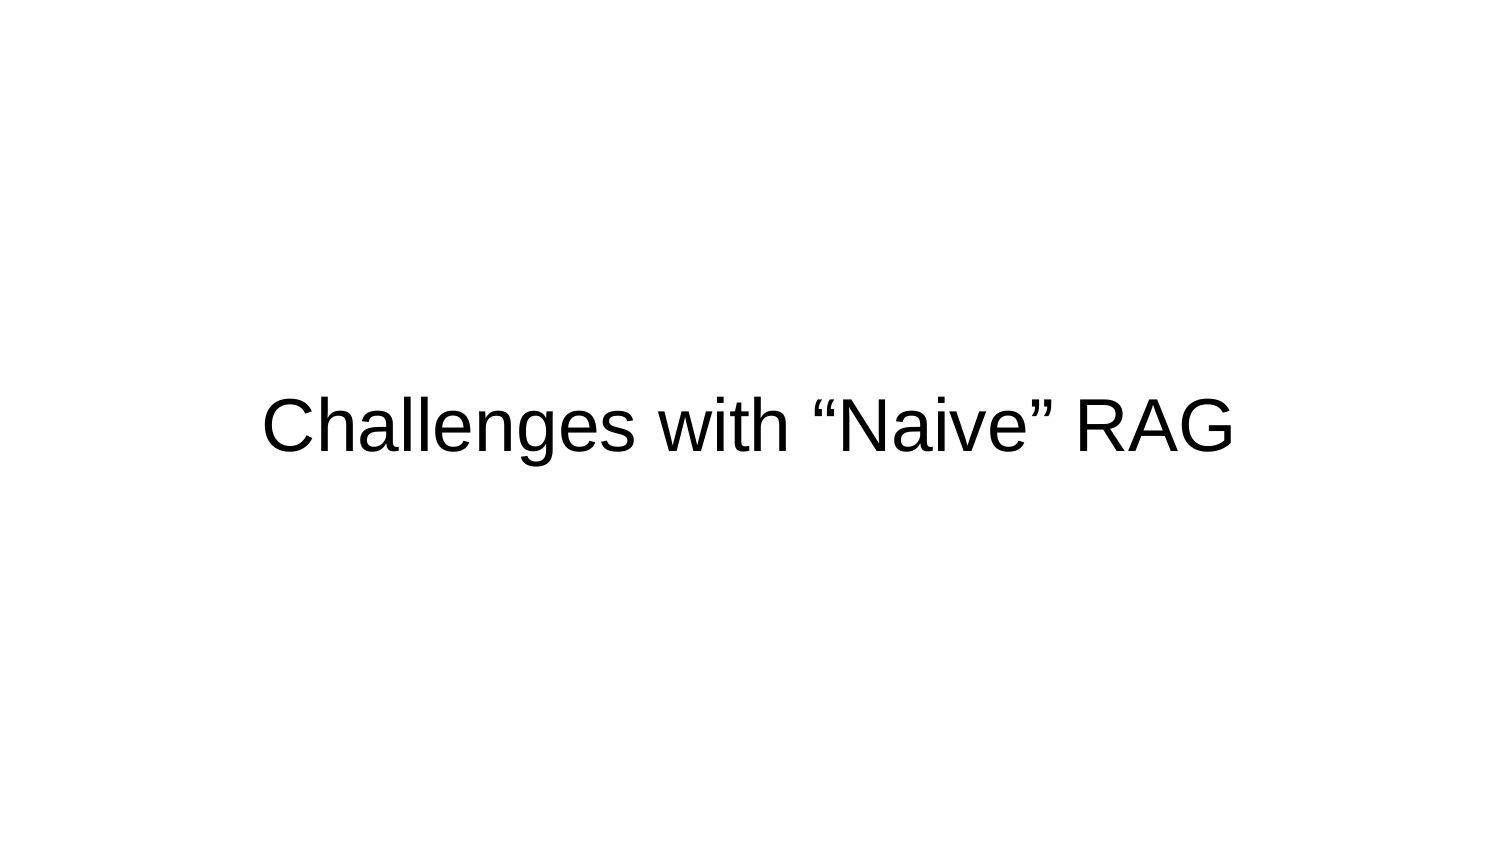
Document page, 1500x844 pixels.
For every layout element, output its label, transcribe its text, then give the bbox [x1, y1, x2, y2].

title Challenges with “Naive” RAG [51, 352, 1449, 491]
